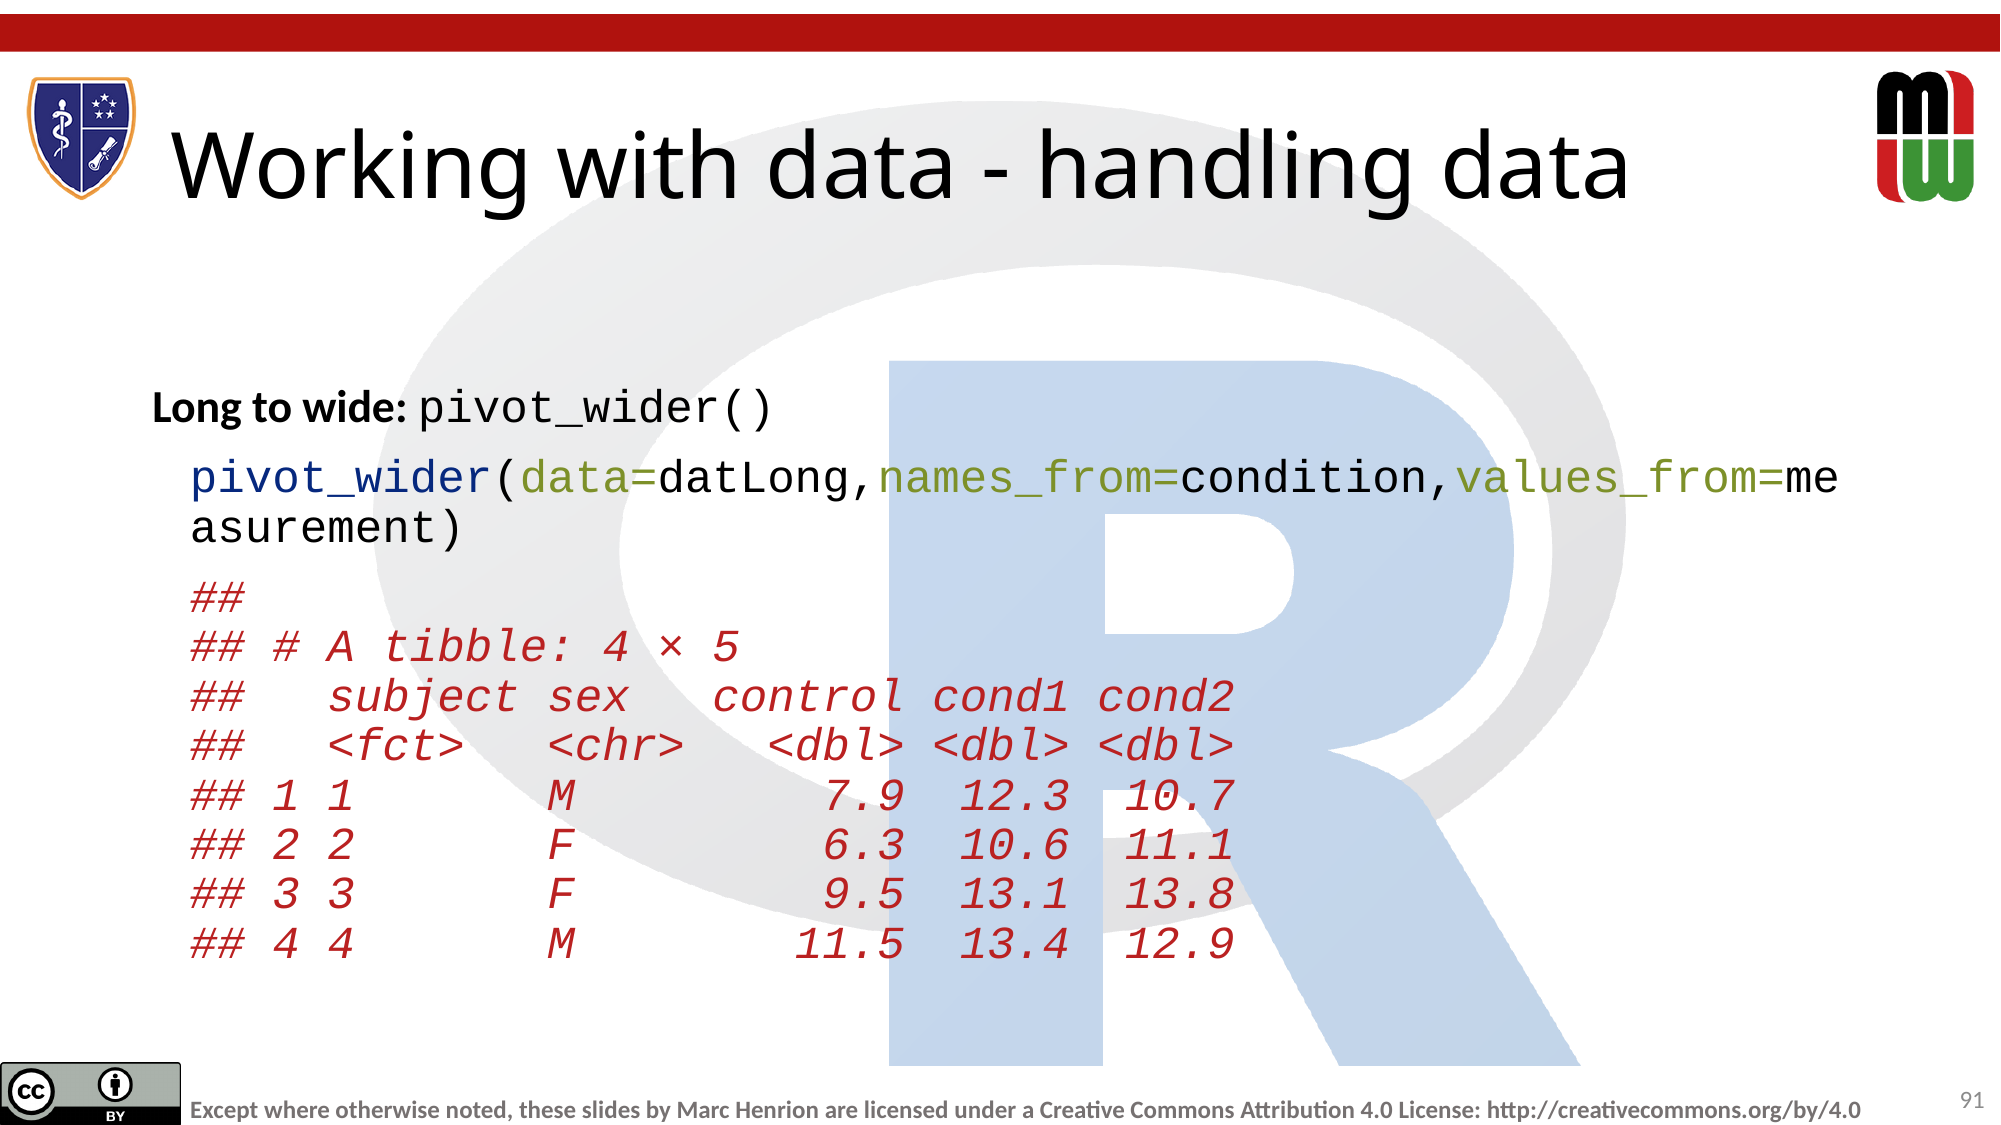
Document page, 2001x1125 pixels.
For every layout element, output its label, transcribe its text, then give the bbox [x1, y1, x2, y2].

picture [0, 1062, 181, 1125]
slide_number 91 [1550, 1073, 2000, 1125]
picture [0, 53, 161, 215]
title Working with data - handling data [155, 59, 1851, 278]
